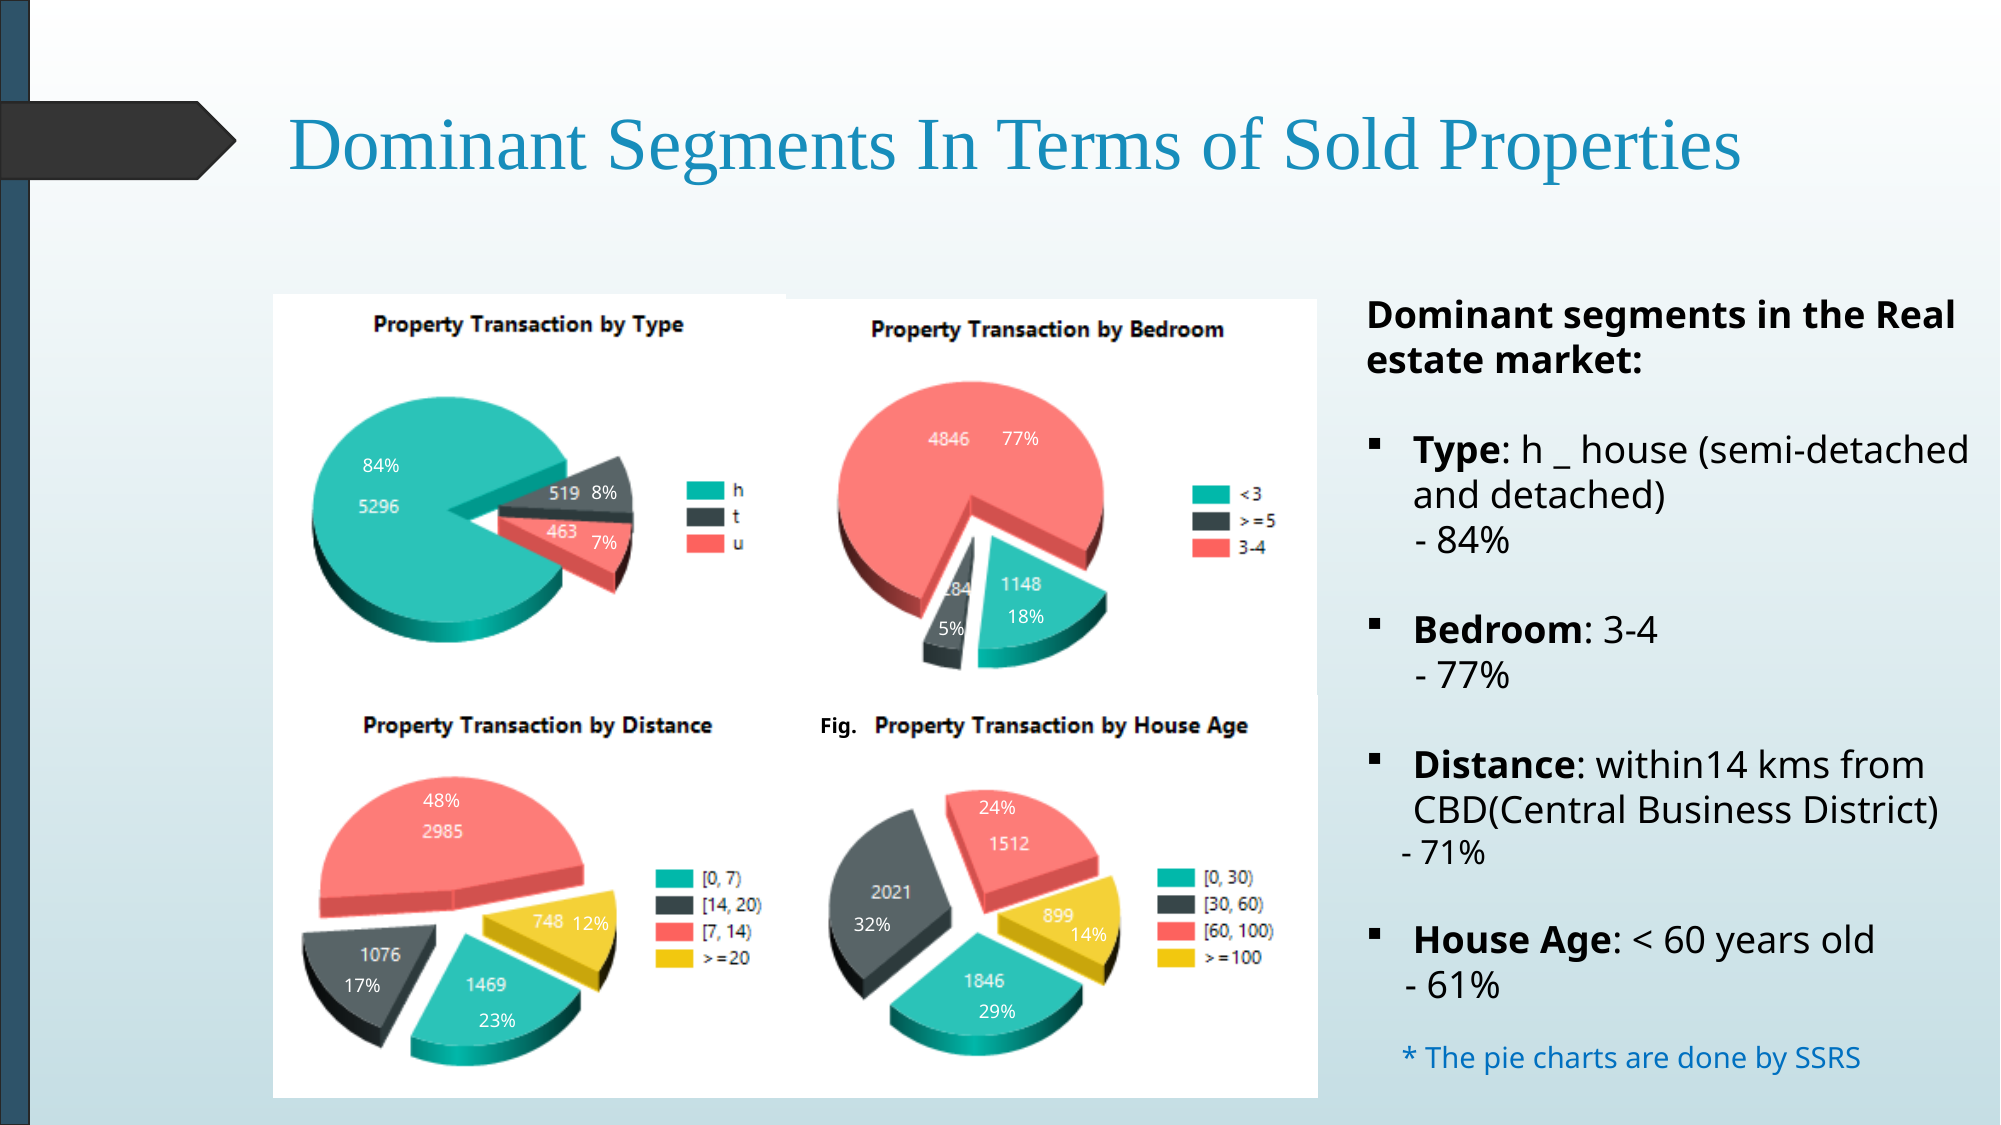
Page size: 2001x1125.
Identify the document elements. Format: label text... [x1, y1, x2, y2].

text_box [272, 293, 1318, 1098]
title Dominant Segments In Terms of Sold Properties [273, 87, 1802, 298]
text_box * The pie charts are done by SSRS [1386, 1032, 1945, 1083]
text_box Dominant segments in the Real estate market: Type: h _ house (semi-detached and detached) - 84% Bedroom: 3-4 - 77% Distance: within14 kms from CBD(Central Business District) - 71% House Age: < 60 years old - 61% [1351, 283, 2000, 1104]
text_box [0, 0, 236, 1125]
